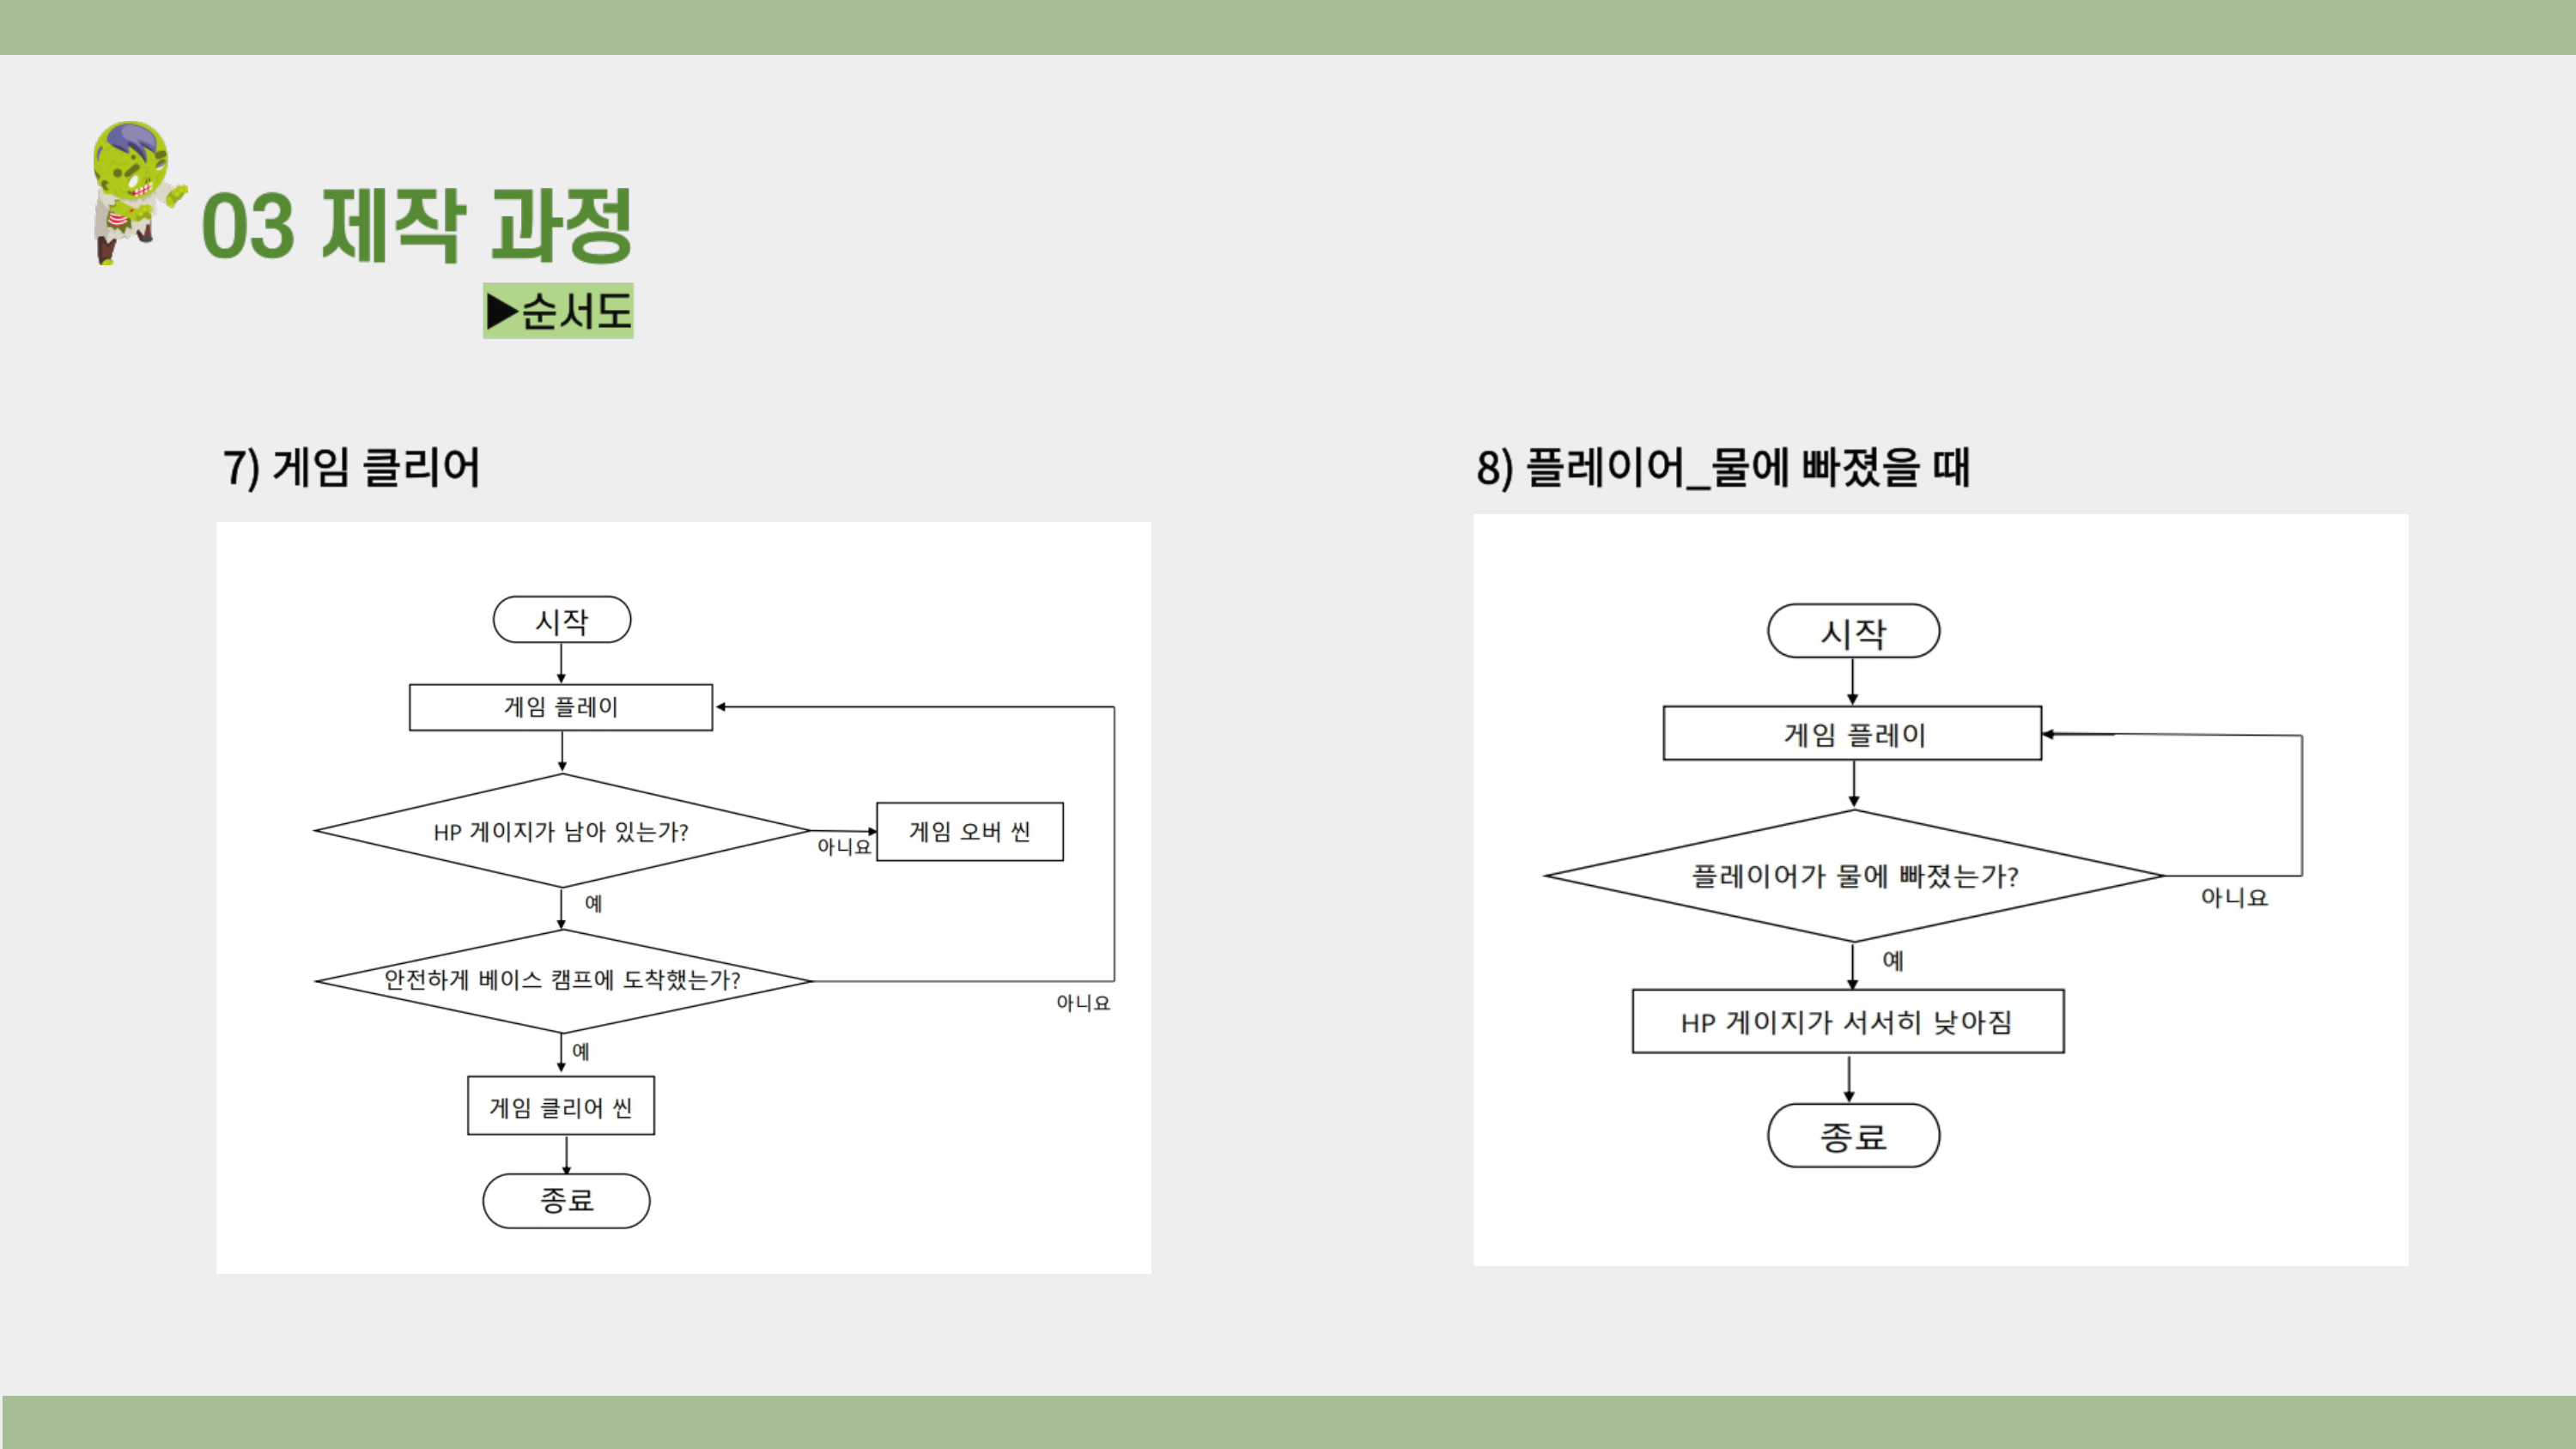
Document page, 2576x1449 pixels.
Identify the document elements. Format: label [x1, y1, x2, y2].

picture [216, 428, 503, 513]
text_box [0, 0, 2576, 55]
picture [1470, 428, 2409, 1266]
text_box [93, 121, 188, 265]
picture [216, 522, 1151, 1274]
picture [163, 155, 676, 349]
text_box [2, 1396, 2576, 1449]
